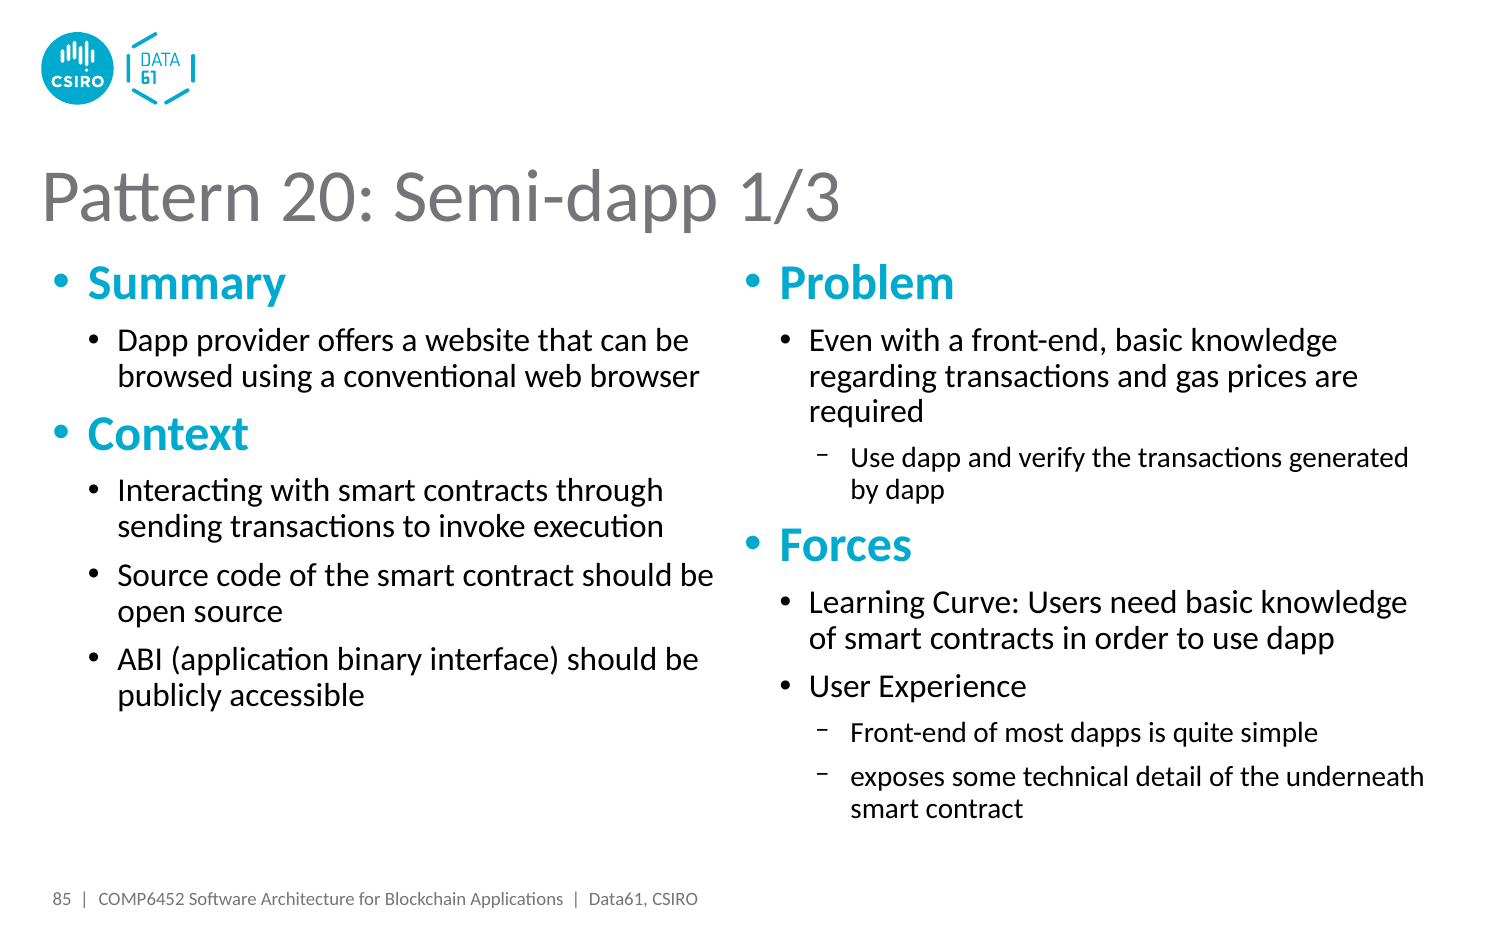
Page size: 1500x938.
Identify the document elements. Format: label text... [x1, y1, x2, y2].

slide_number 85 | [41, 889, 89, 907]
list Summary Dapp provider offers a website that can be browsed using a conventional web browser Context Interacting with smart contracts through sending transactions to invoke execution Source code of the smart contract should be open source ABI (application binary interface) should be publicly accessible Problem Even with a front-end, basic knowledge regarding transactions and gas prices are required Use dapp and verify the transactions generated by dapp Forces Learning Curve: Users need basic knowledge of smart contracts in order to use dapp User Experience Front-end of most dapps is quite simple exposes some technical detail of the underneath smart contract [52, 256, 1436, 883]
footer COMP6452 Software Architecture for Blockchain Applications | Data61, CSIRO [98, 889, 1097, 907]
title Pattern 20: Semi-dapp 1/3 [41, 146, 1459, 264]
